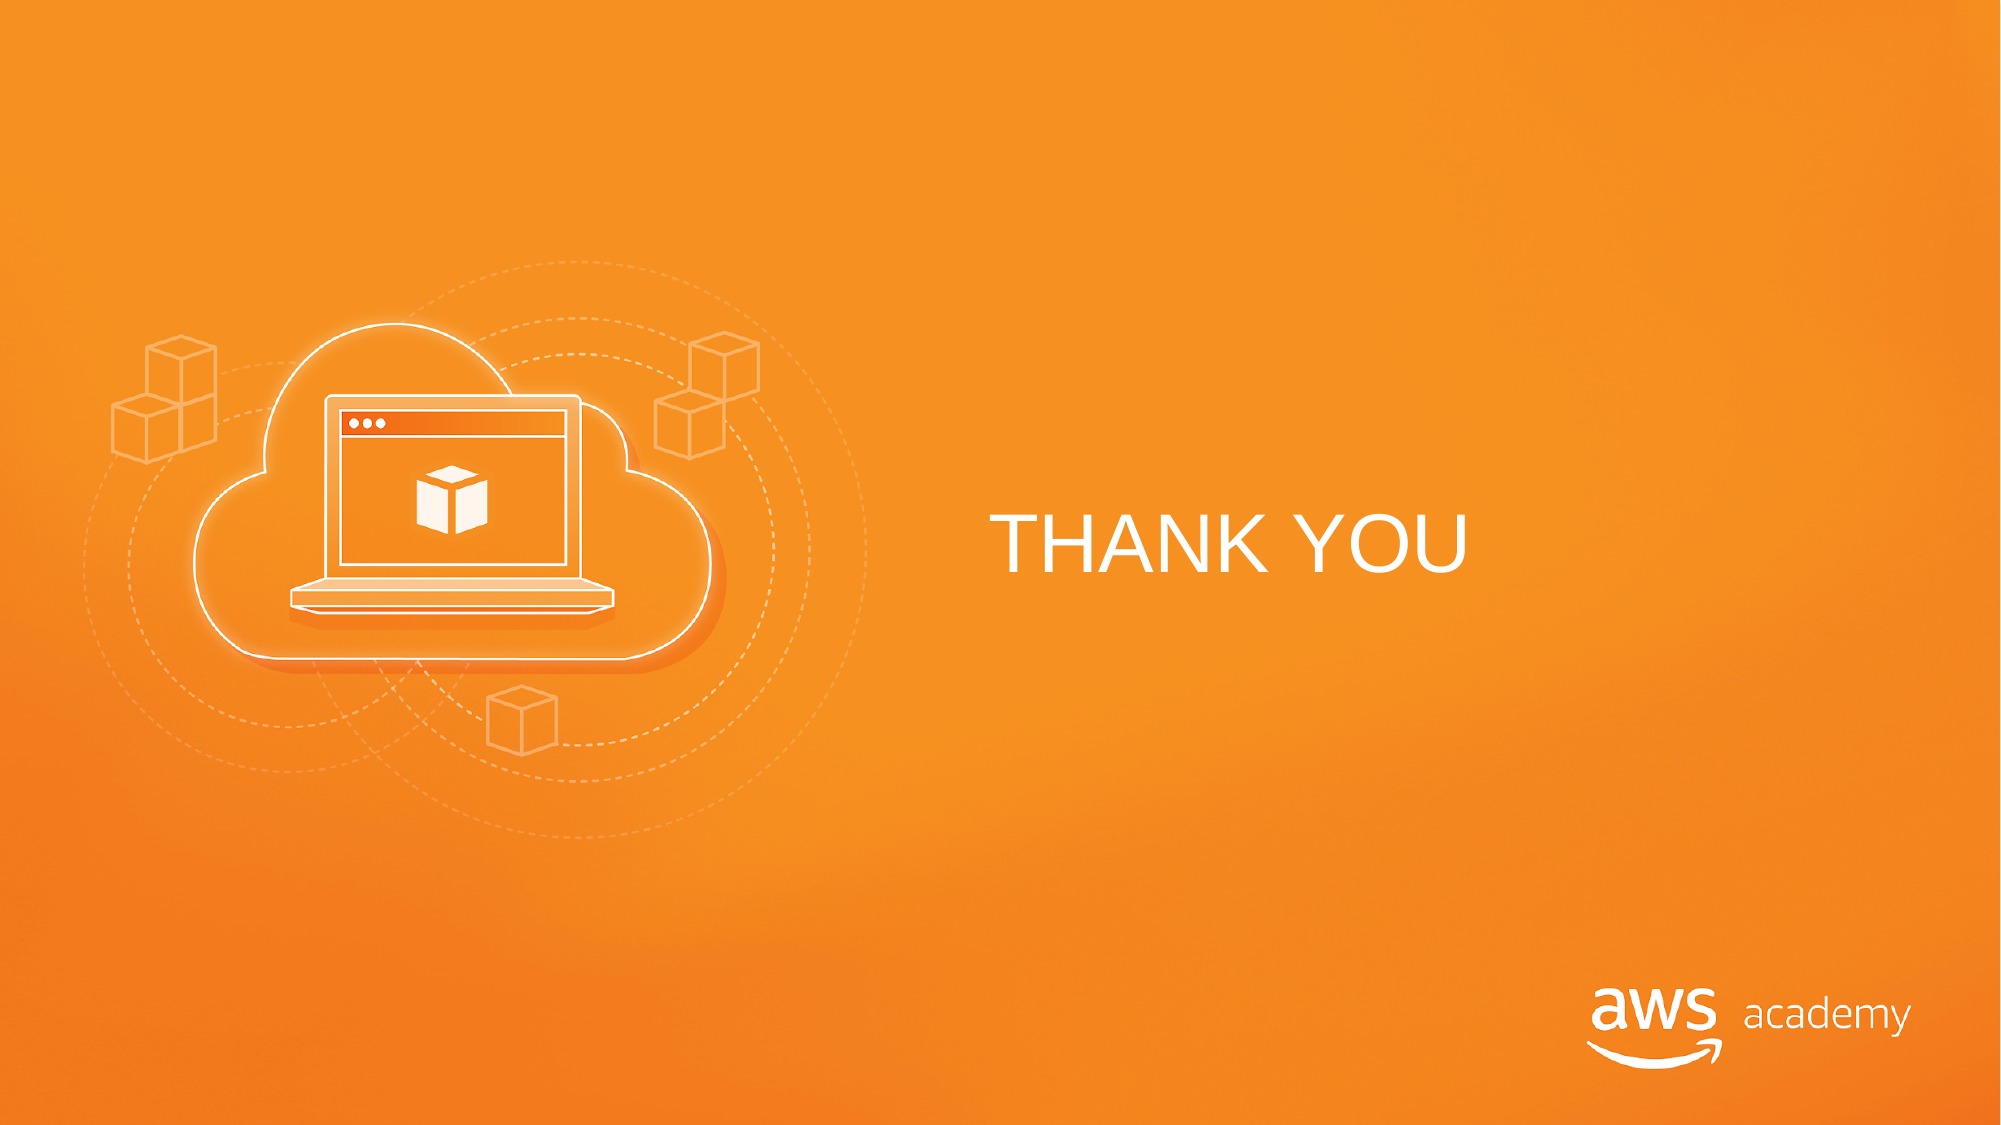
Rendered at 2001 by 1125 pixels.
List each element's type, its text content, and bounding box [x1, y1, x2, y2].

picture [0, 0, 2001, 1125]
title THANK YOU [973, 461, 1967, 598]
